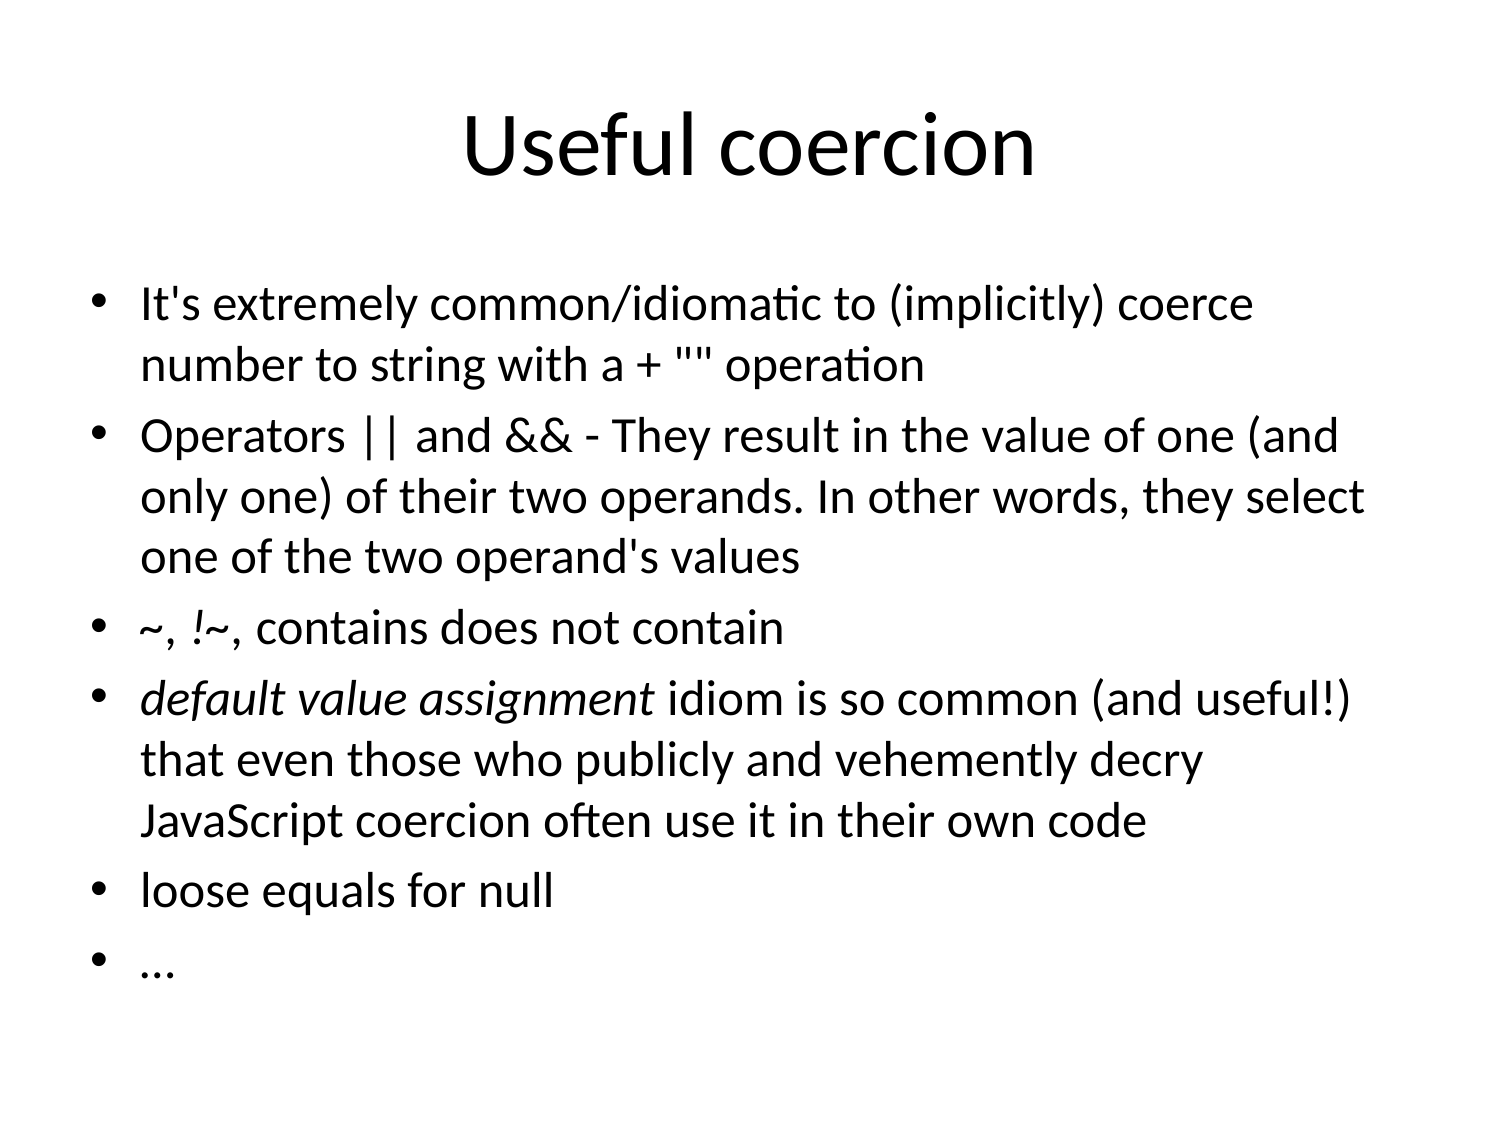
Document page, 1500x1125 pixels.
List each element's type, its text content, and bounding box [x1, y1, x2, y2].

title Useful coercion [75, 45, 1425, 233]
list It's extremely common/idiomatic to (implicitly) coerce number to string with a + "" operation Operators || and && - They result in the value of one (and only one) of their two operands. In other words, they select one of the two operand's values ~, !~, contains does not contain default value assignment idiom is so common (and useful!) that even those who publicly and vehemently decry JavaScript coercion often use it in their own code loose equals for null … [75, 262, 1425, 1005]
